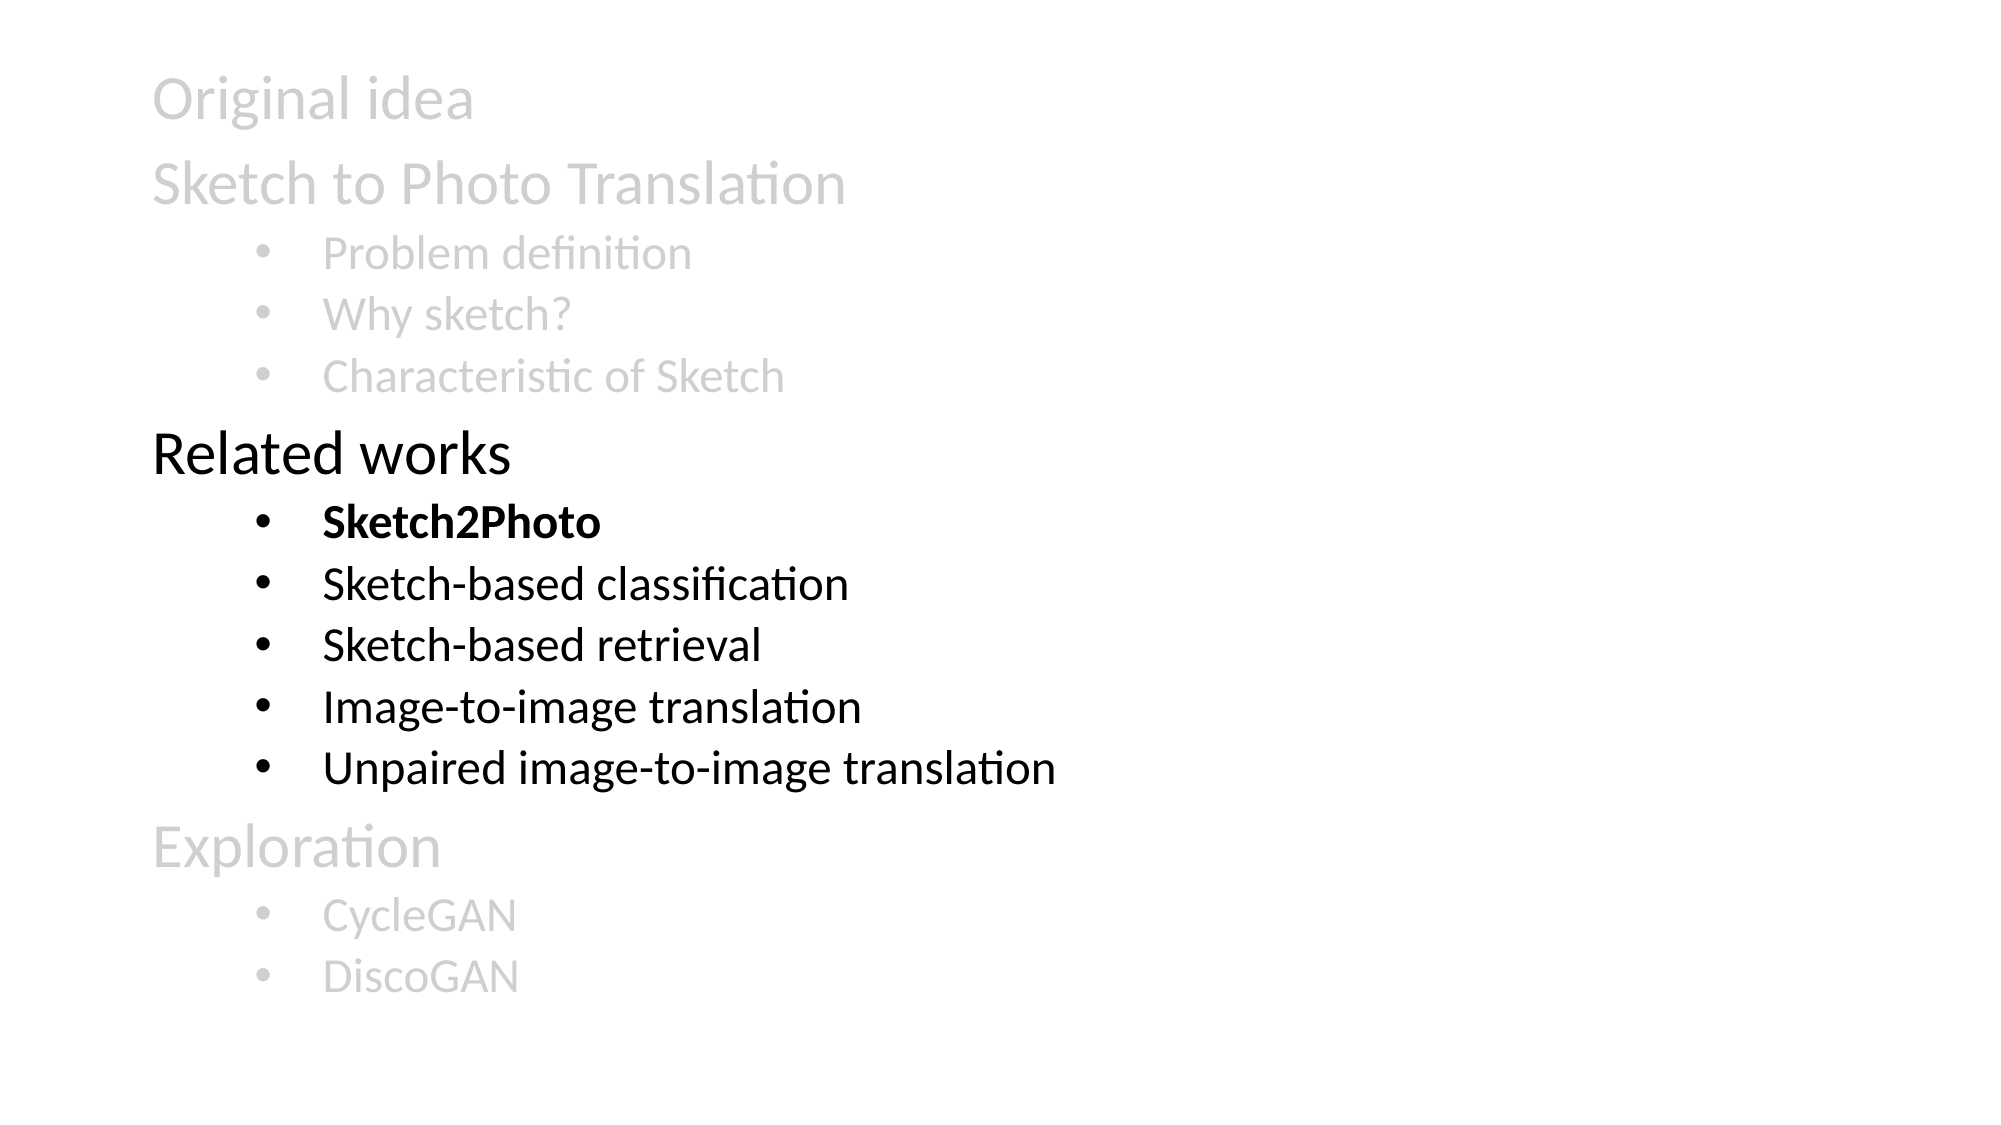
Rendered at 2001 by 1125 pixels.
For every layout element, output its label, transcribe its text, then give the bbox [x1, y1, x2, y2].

list Original idea Sketch to Photo Translation Problem definition Why sketch? Characteristic of Sketch Related works Sketch2Photo Sketch-based classification Sketch-based retrieval Image-to-image translation Unpaired image-to-image translation Exploration CycleGAN DiscoGAN [137, 57, 1863, 1014]
